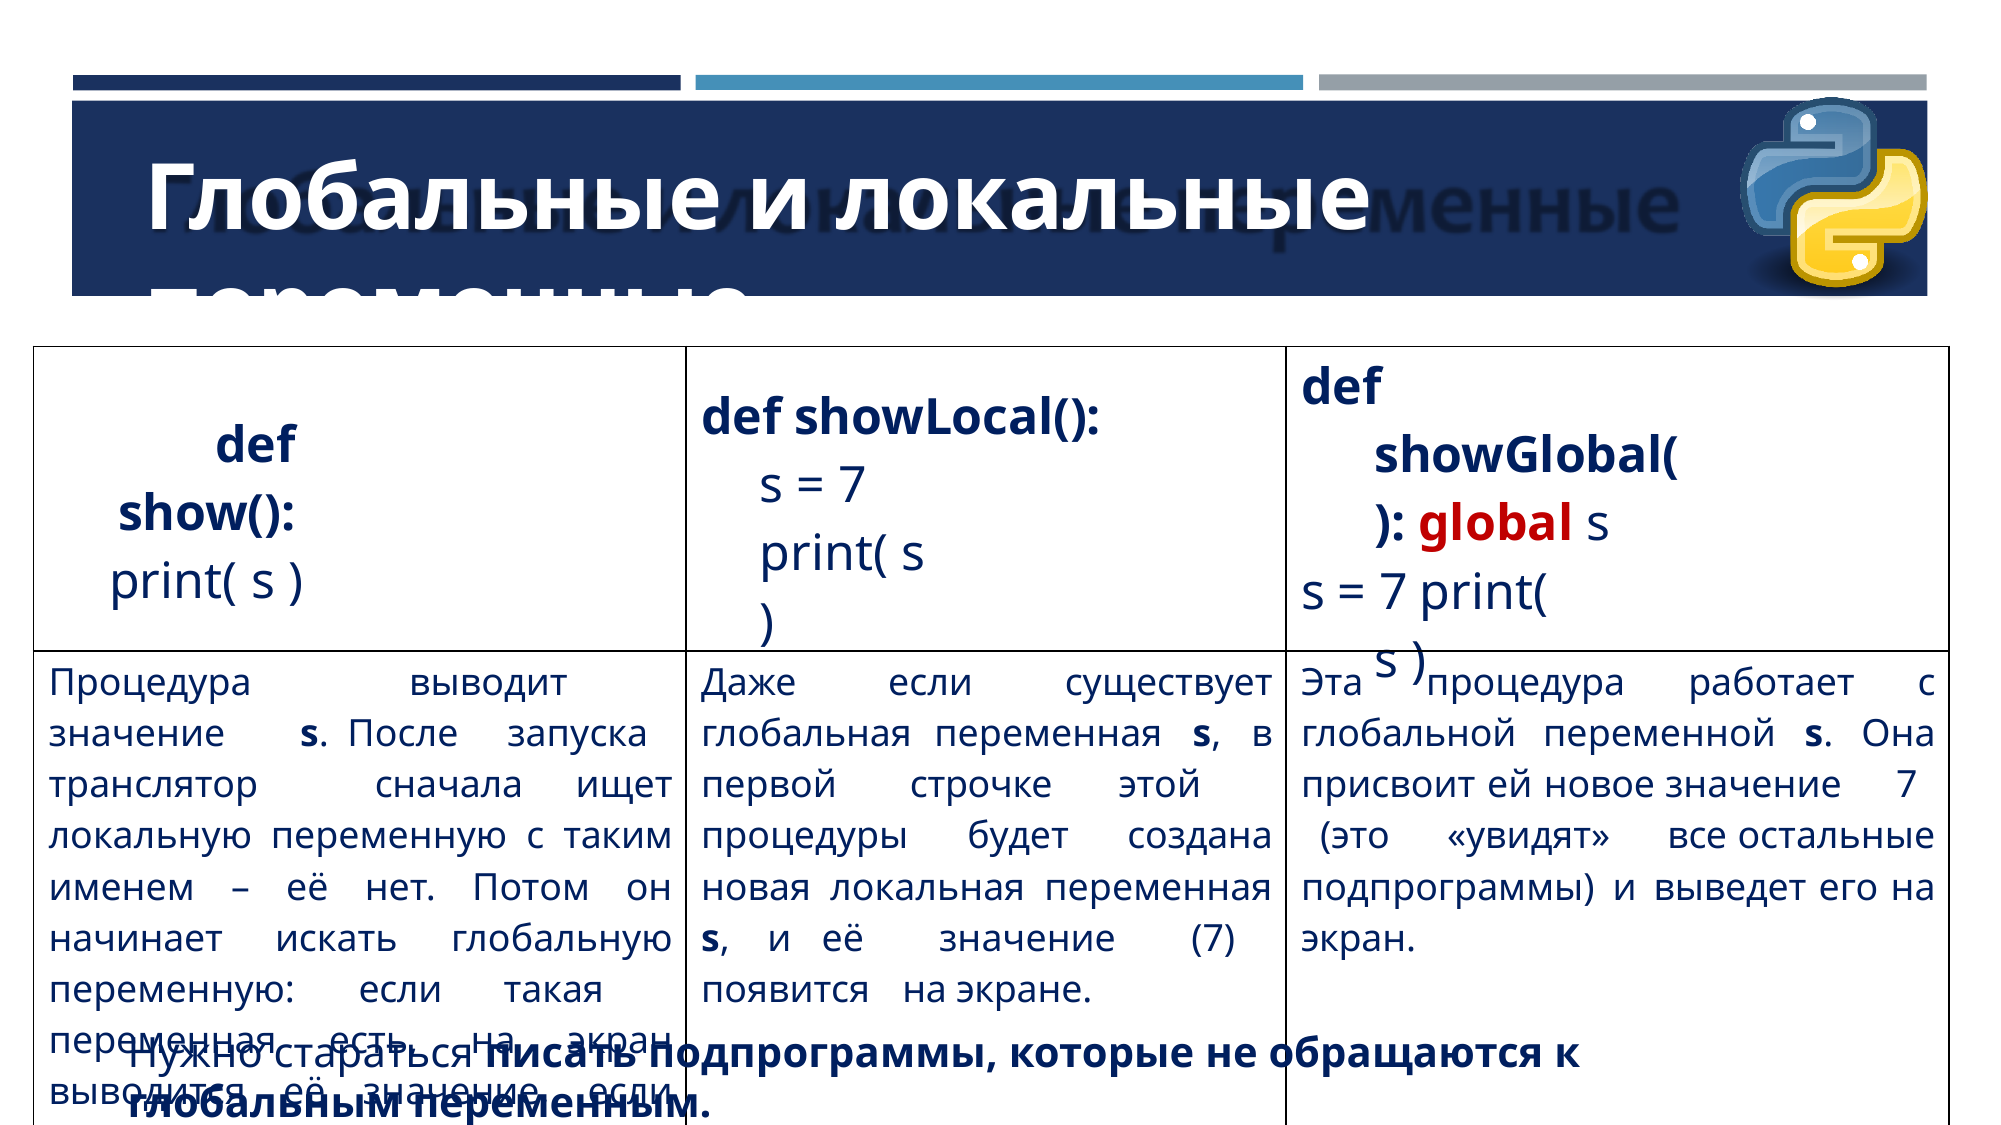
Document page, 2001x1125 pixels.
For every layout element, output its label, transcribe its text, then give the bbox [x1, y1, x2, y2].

text_box Нужно стараться писать подпрограммы, которые не обращаются к глобальным переменным. [125, 1023, 1859, 1125]
table_header def show(): print( s ) [34, 347, 685, 650]
table_cell Даже если существует глобальная переменная s, в первой строчке этой процедуры будет создана новая локальная переменная s, и её значение (7) появится на экране. [687, 652, 1285, 1023]
title Глобальные и локальные переменные [72, 135, 1928, 346]
table_cell Процедура выводит значение s. После запуска транслятор сначала ищет локальную переменную с таким именем – её нет. Потом он начинает искать глобальную переменную: если такая переменная есть, на экран выводится её значение, если нет – будет выдано сообщение об ошибке. [34, 652, 685, 1125]
table_header def showGlobal(): global s s = 7 print( s ) [1287, 347, 1948, 650]
picture [87, 91, 1940, 316]
table_cell Эта процедура работает с глобальной переменной s. Она присвоит ей новое значение 7 (это «увидят» все остальные подпрограммы) и выведет его на экран. [1287, 652, 1948, 1125]
table_header def showLocal(): s = 7 print( s) [687, 347, 1285, 650]
